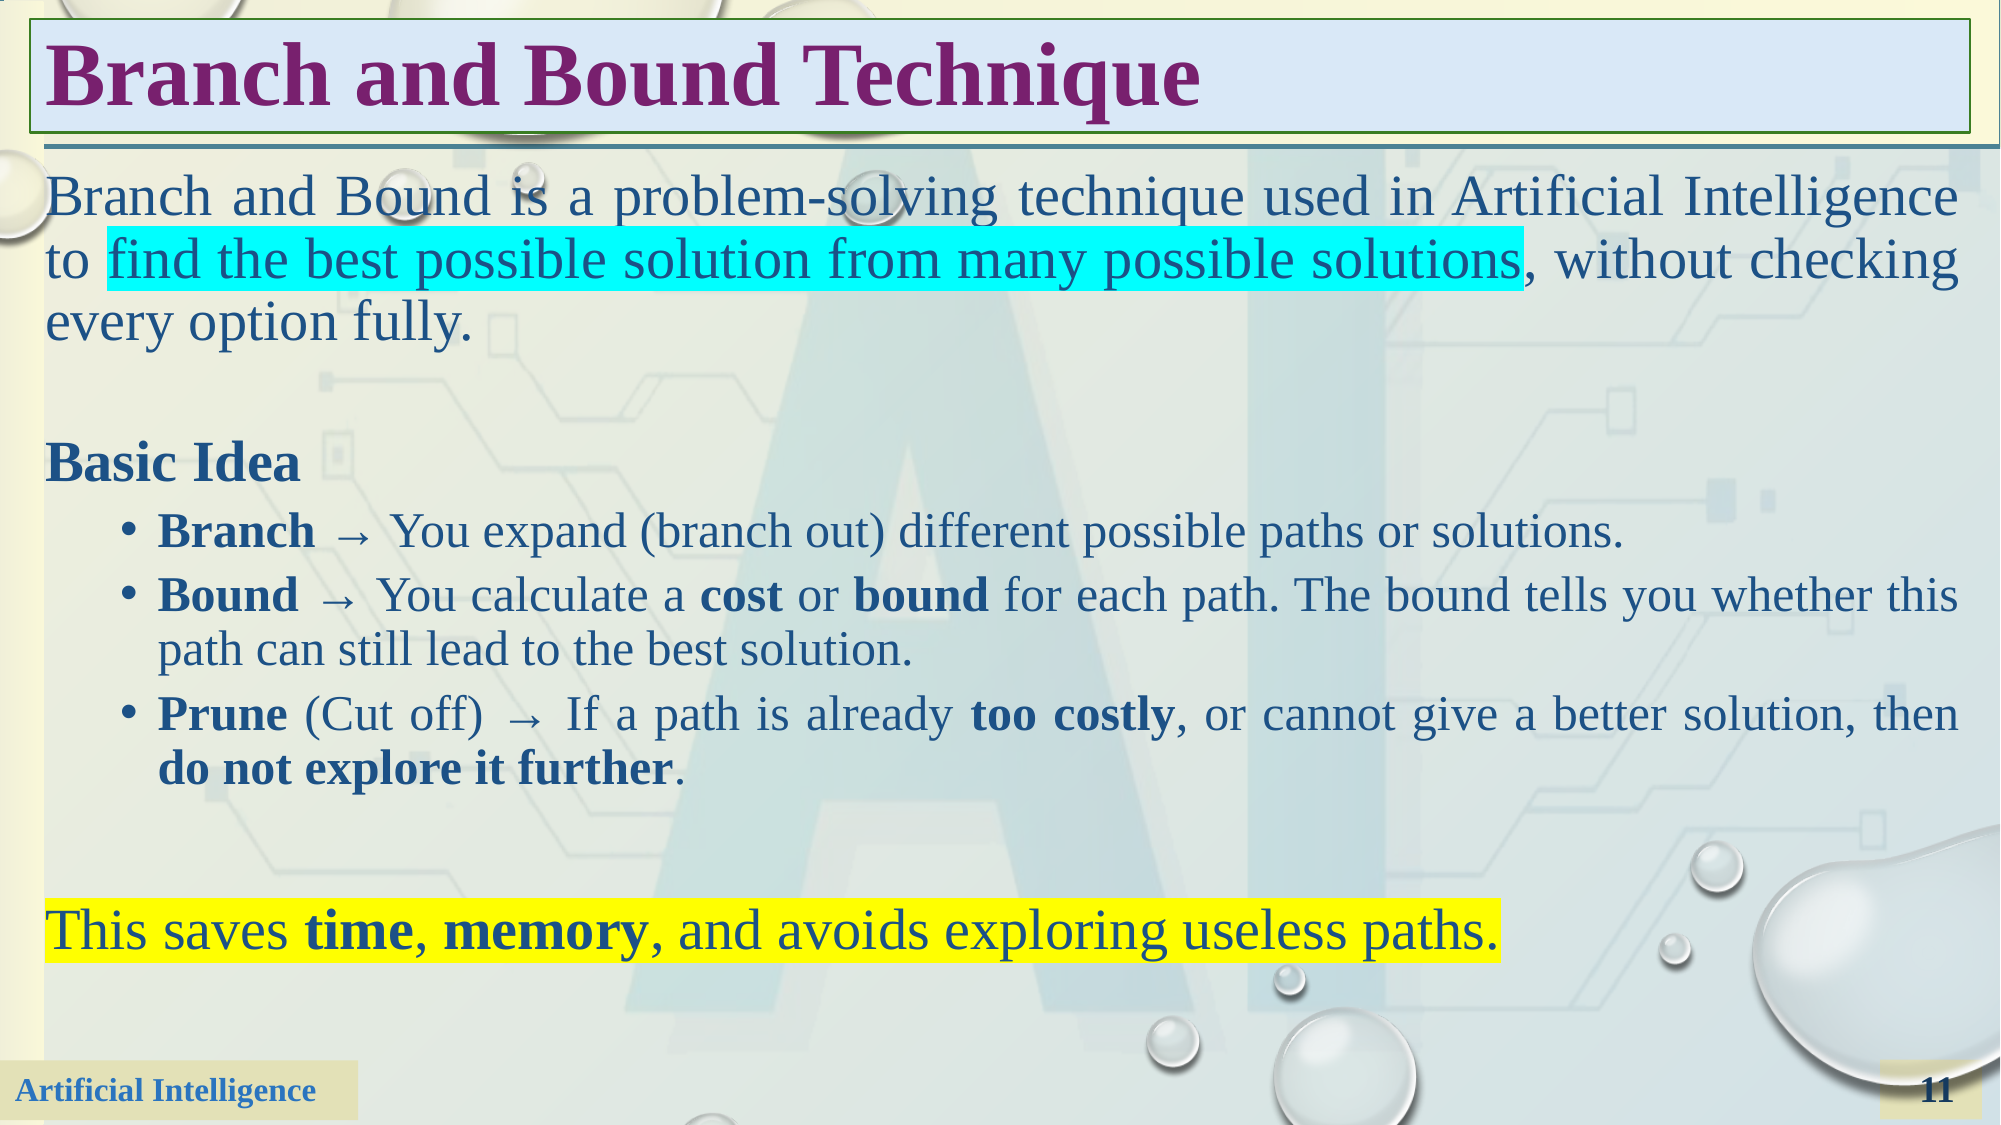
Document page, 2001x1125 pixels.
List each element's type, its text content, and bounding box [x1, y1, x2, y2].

slide_number 11 [1692, 1057, 1970, 1118]
title Branch and Bound Technique [29, 18, 1971, 134]
picture [0, 0, 2001, 1125]
list Branch and Bound is a problem-solving technique used in Artificial Intelligence to find the best possible solution from many possible solutions, without checking every option fully. Basic Idea Branch → You expand (branch out) different possible paths or solutions. Bound → You calculate a cost or bound for each path. The bound tells you whether this path can still lead to the best solution. Prune (Cut off) → If a path is already too costly, or cannot give a better solution, then do not explore it further. This saves time, memory, and avoids exploring useless paths. [30, 157, 1975, 1099]
